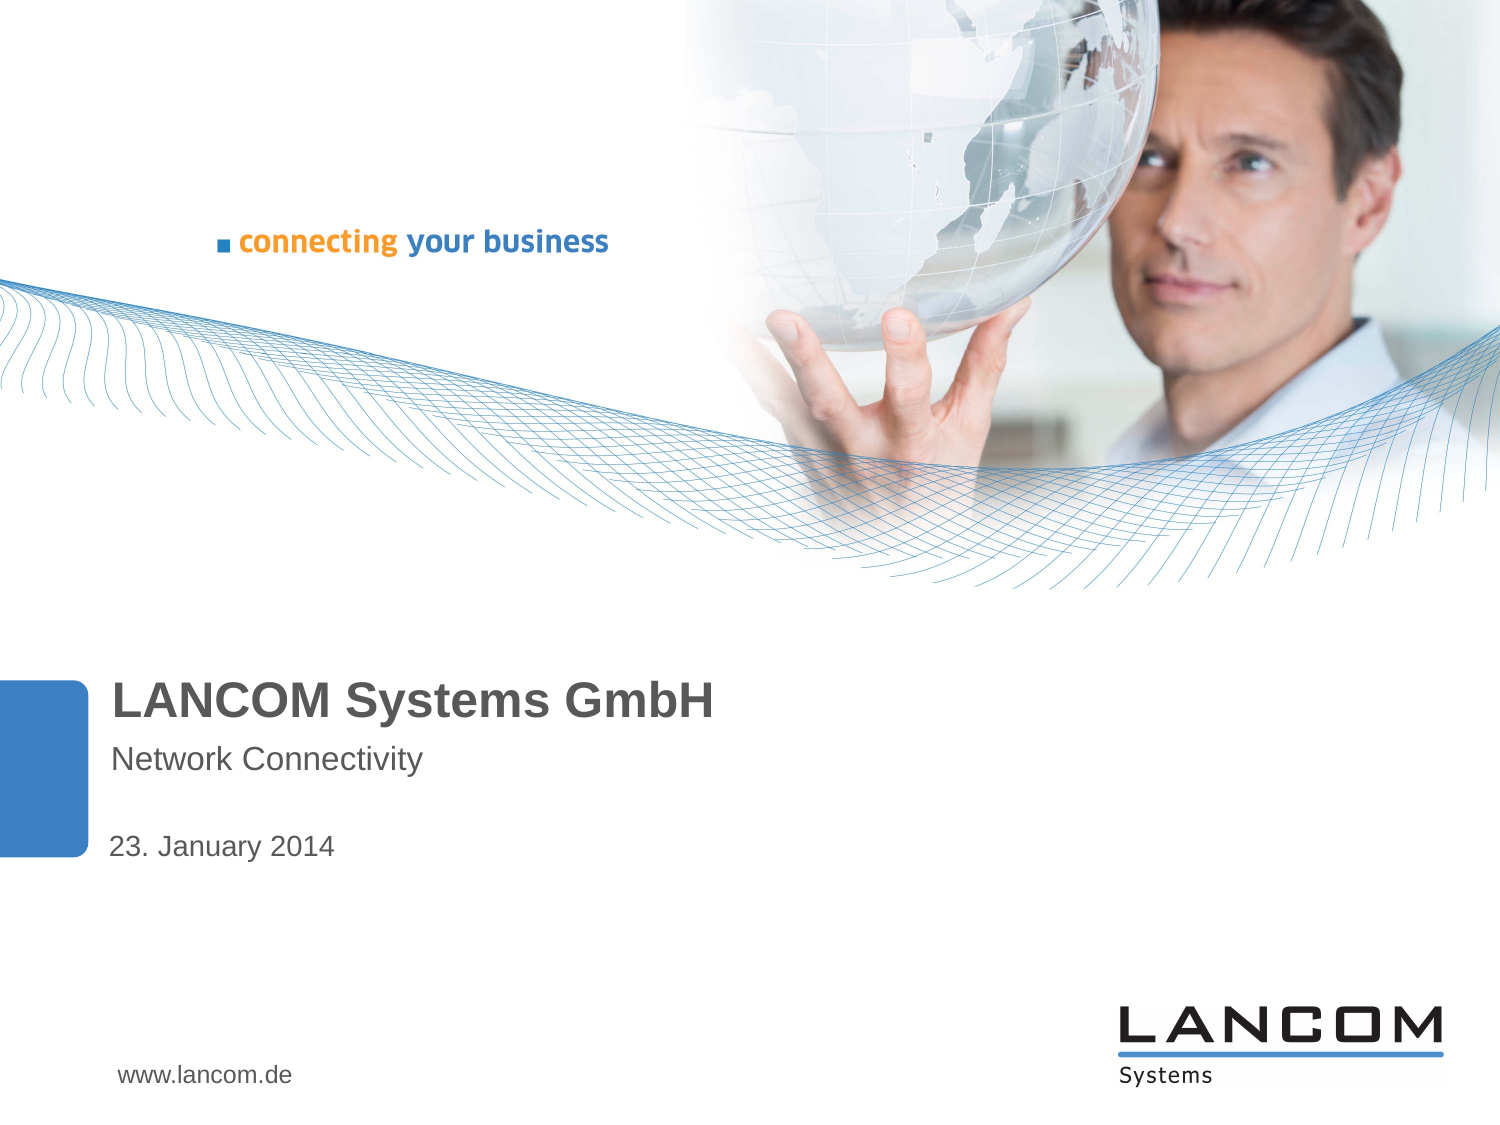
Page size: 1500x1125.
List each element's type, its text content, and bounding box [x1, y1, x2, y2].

picture [1117, 1006, 1444, 1088]
list LANCOM Systems GmbH [111, 667, 1223, 730]
subtitle Network Connectivity [95, 729, 1147, 857]
list 23. January 2014 [108, 827, 1144, 884]
picture [0, 0, 1500, 708]
